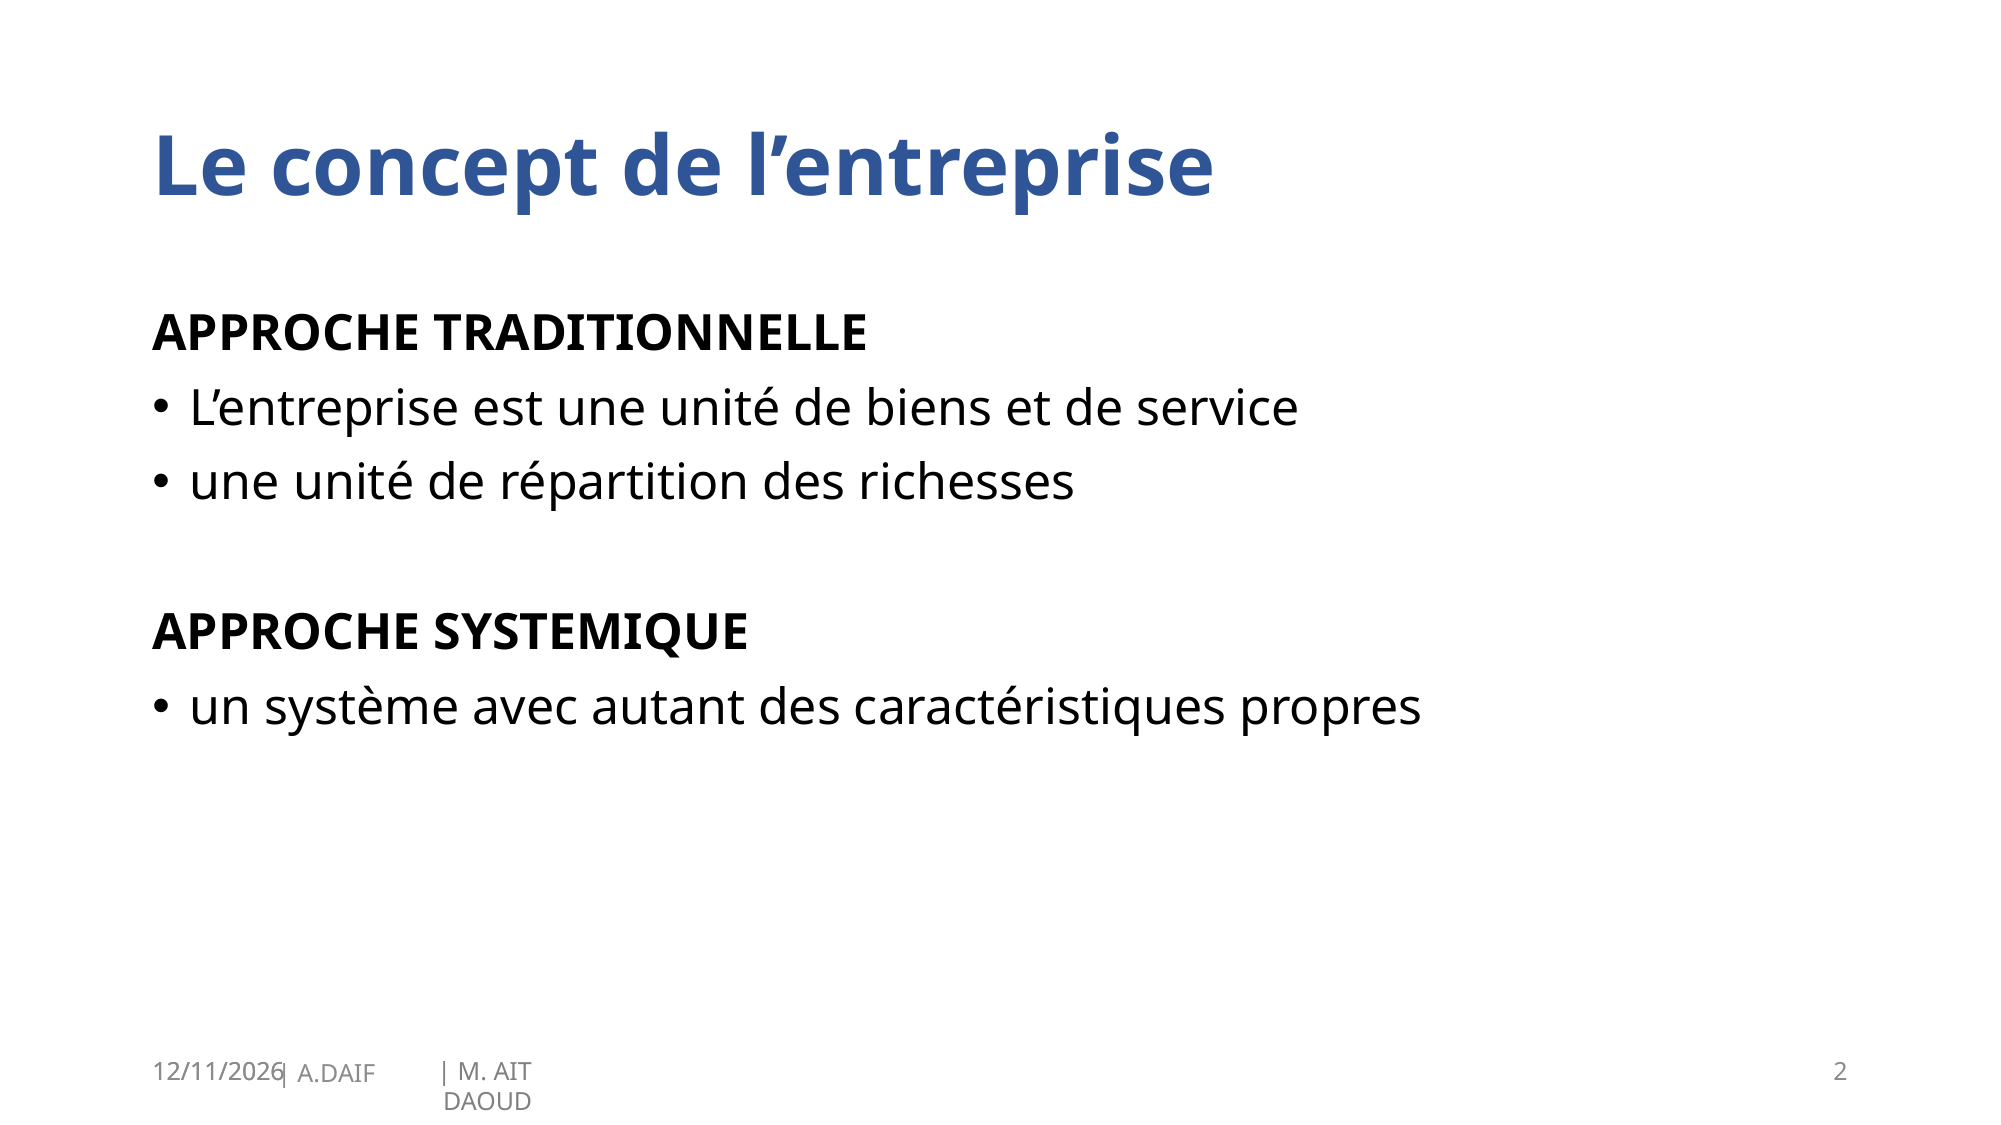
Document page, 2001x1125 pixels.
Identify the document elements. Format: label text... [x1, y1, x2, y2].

slide_number 2 [1412, 1042, 1863, 1103]
title Le concept de l’entreprise [137, 59, 1863, 278]
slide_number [137, 1042, 588, 1103]
list APPROCHE TRADITIONNELLE L’entreprise est une unité de biens et de service une unité de répartition des richesses APPROCHE SYSTEMIQUE un système avec autant des caractéristiques propres [137, 299, 1863, 1014]
